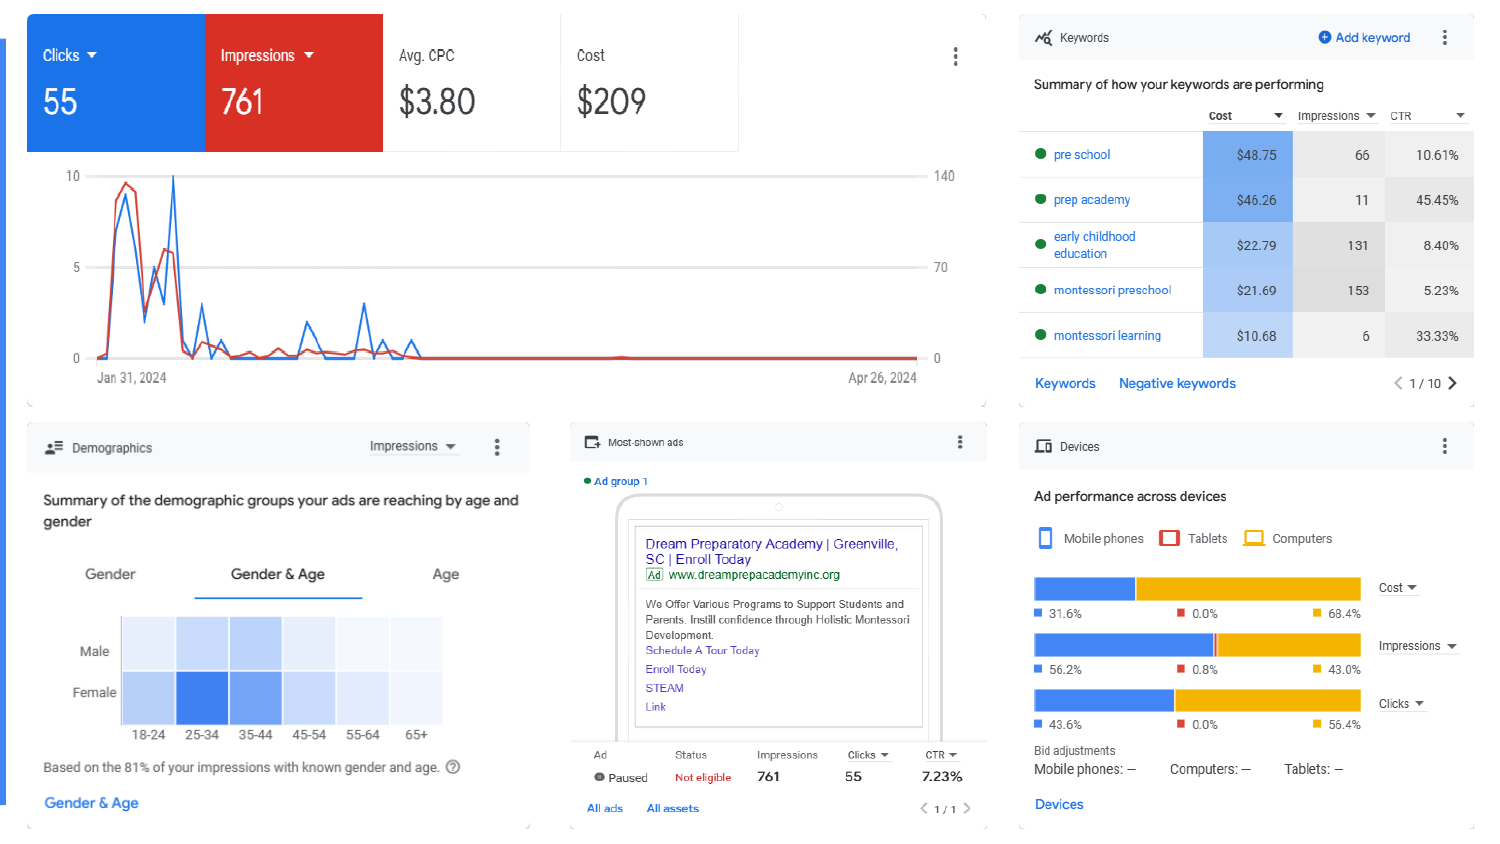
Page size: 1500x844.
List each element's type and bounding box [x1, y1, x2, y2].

picture [569, 421, 987, 830]
picture [26, 14, 986, 407]
picture [1018, 14, 1475, 407]
picture [1018, 421, 1474, 830]
picture [26, 421, 530, 830]
